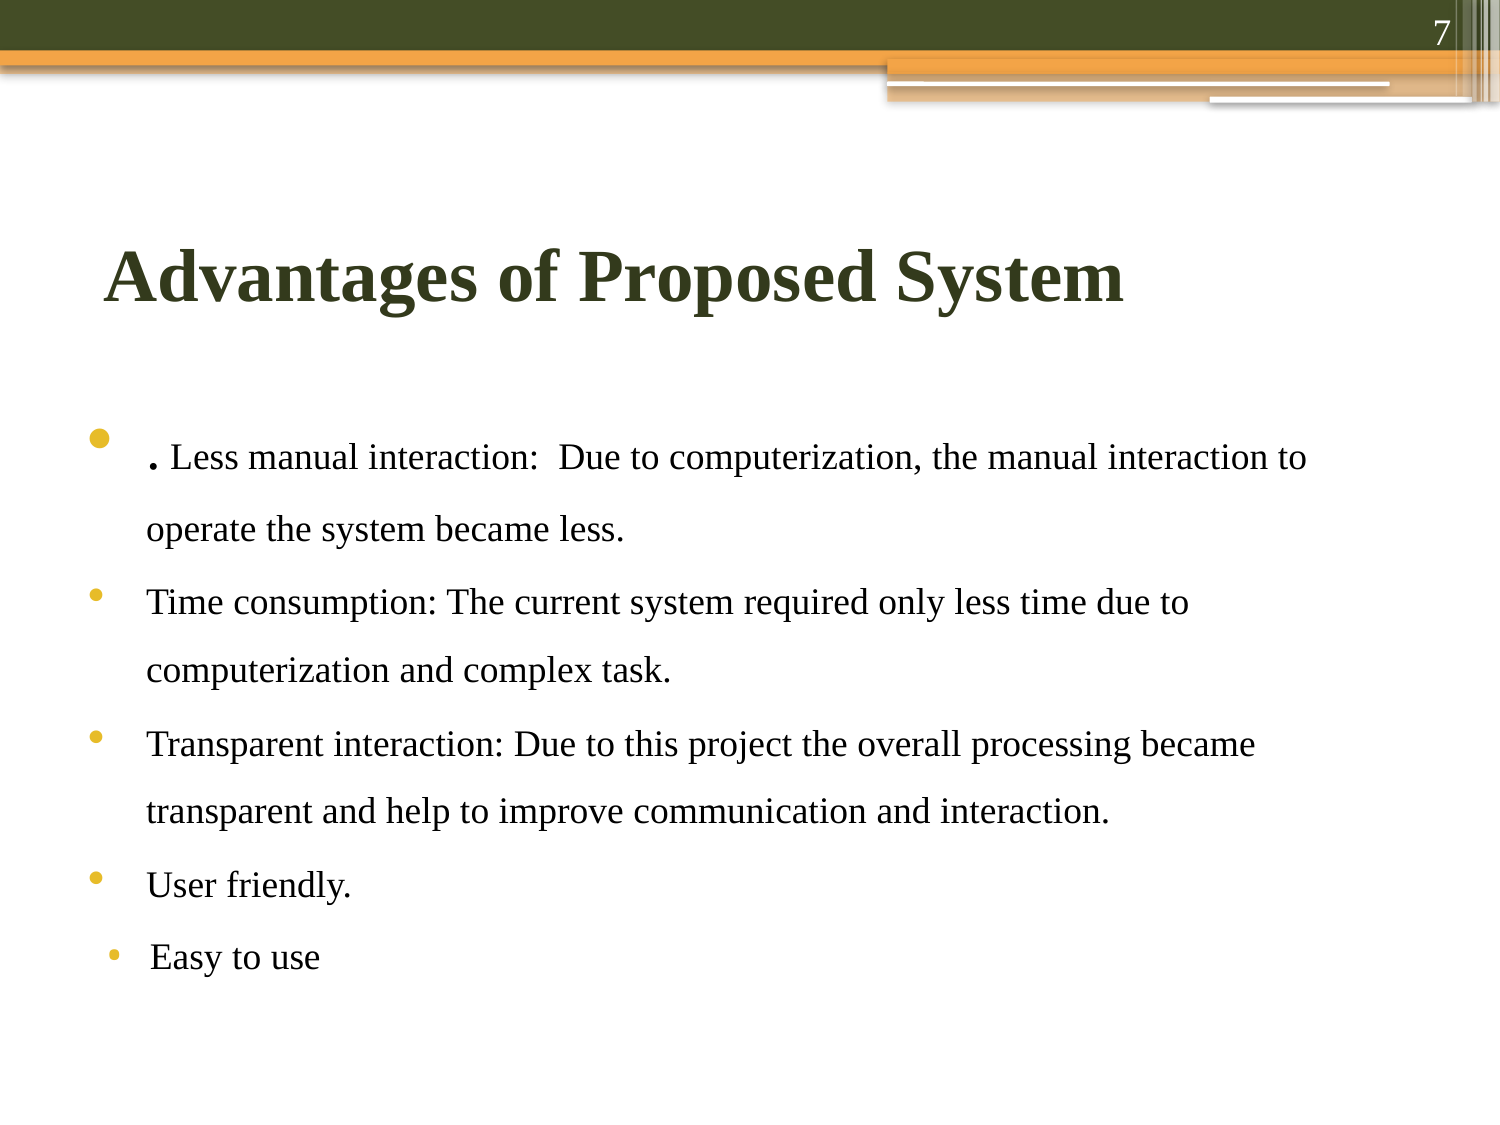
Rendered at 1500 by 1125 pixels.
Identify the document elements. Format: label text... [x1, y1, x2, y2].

slide_number 7 [1341, 0, 1466, 61]
title Advantages of Proposed System [88, 184, 1439, 360]
list . Less manual interaction: Due to computerization, the manual interaction to operate the system became less. Time consumption: The current system required only less time due to computerization and complex task. Transparent interaction: Due to this project the overall processing became transparent and help to improve communication and interaction. User friendly. Easy to use [75, 368, 1425, 1079]
